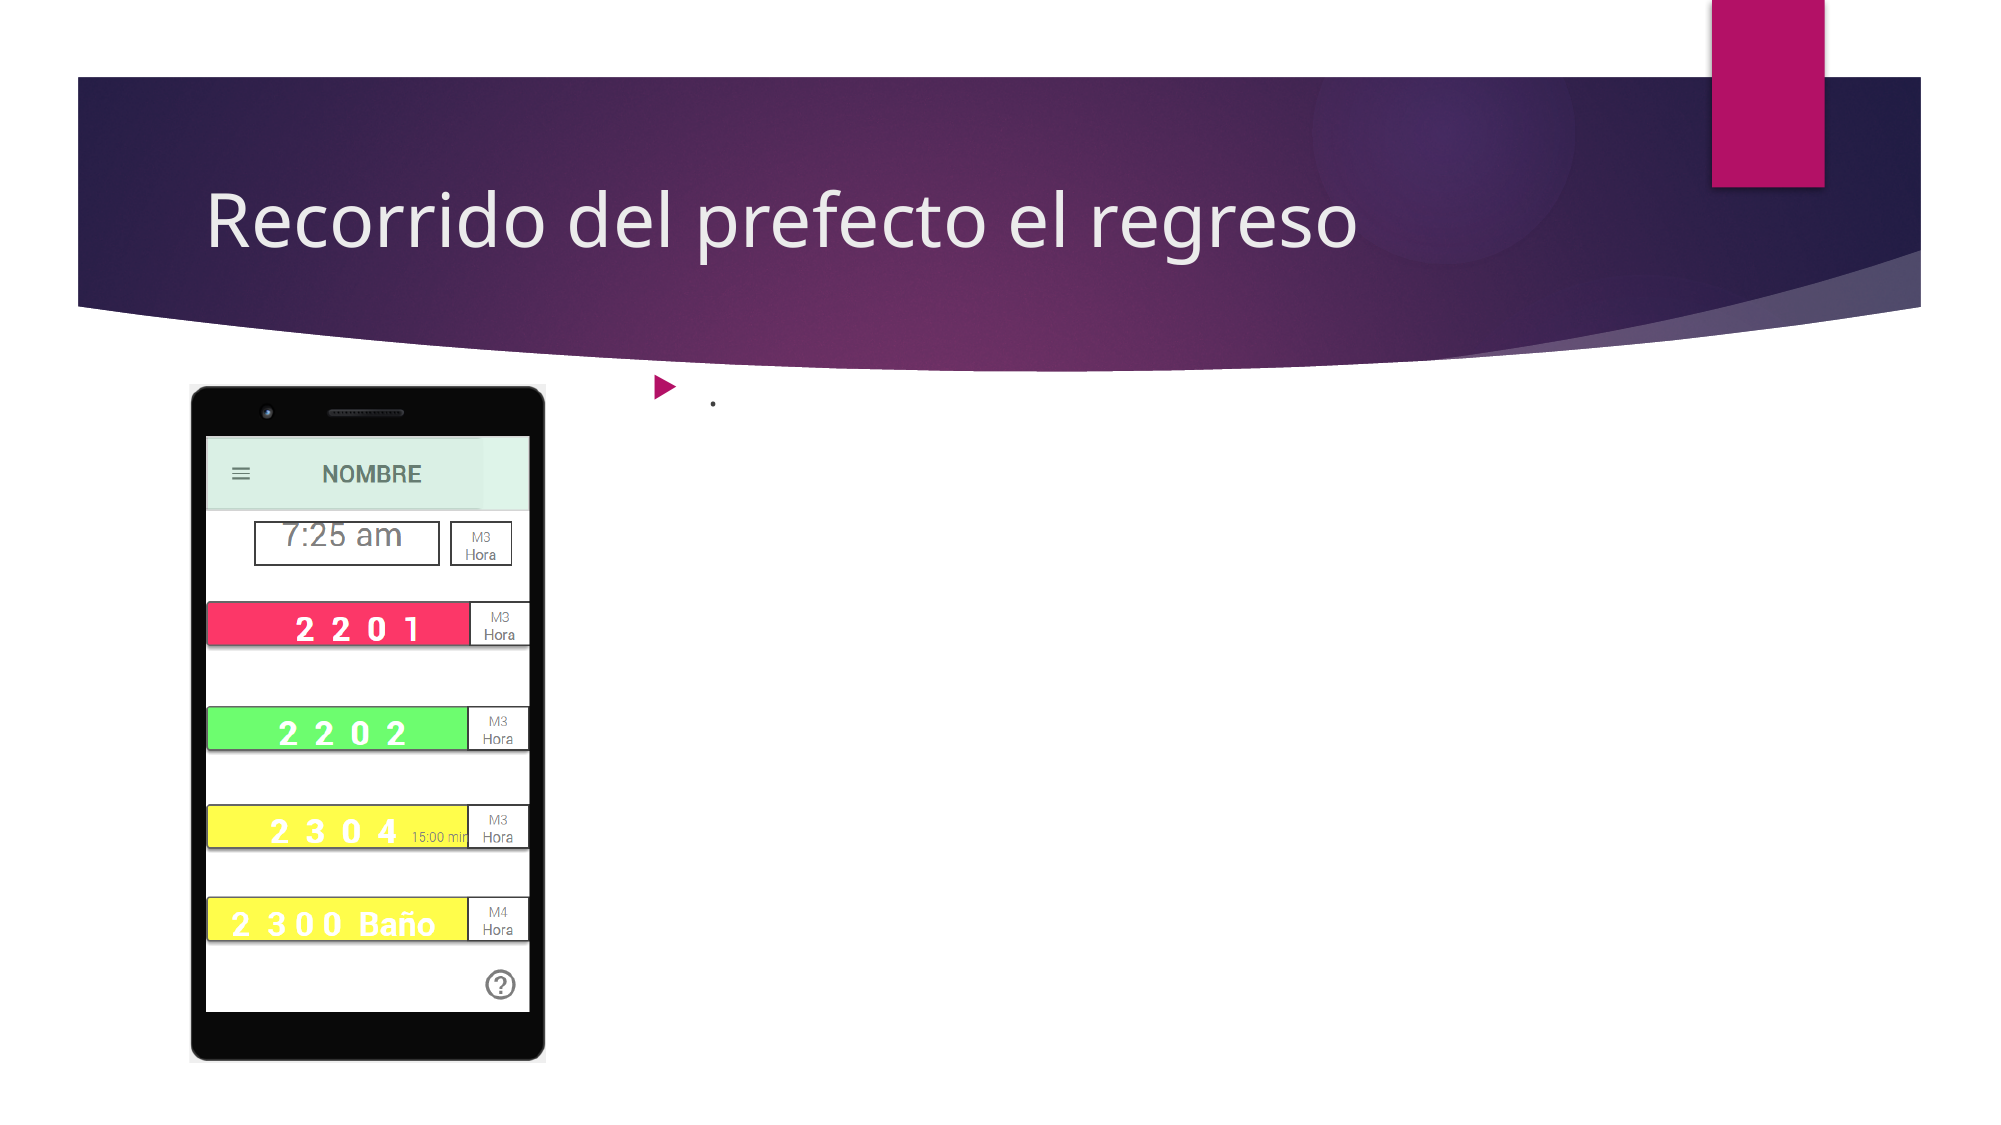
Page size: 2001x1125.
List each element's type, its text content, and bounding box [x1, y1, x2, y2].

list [189, 384, 547, 1064]
title Recorrido del prefecto el regreso [189, 159, 1627, 276]
text_box . [636, 361, 1627, 1087]
